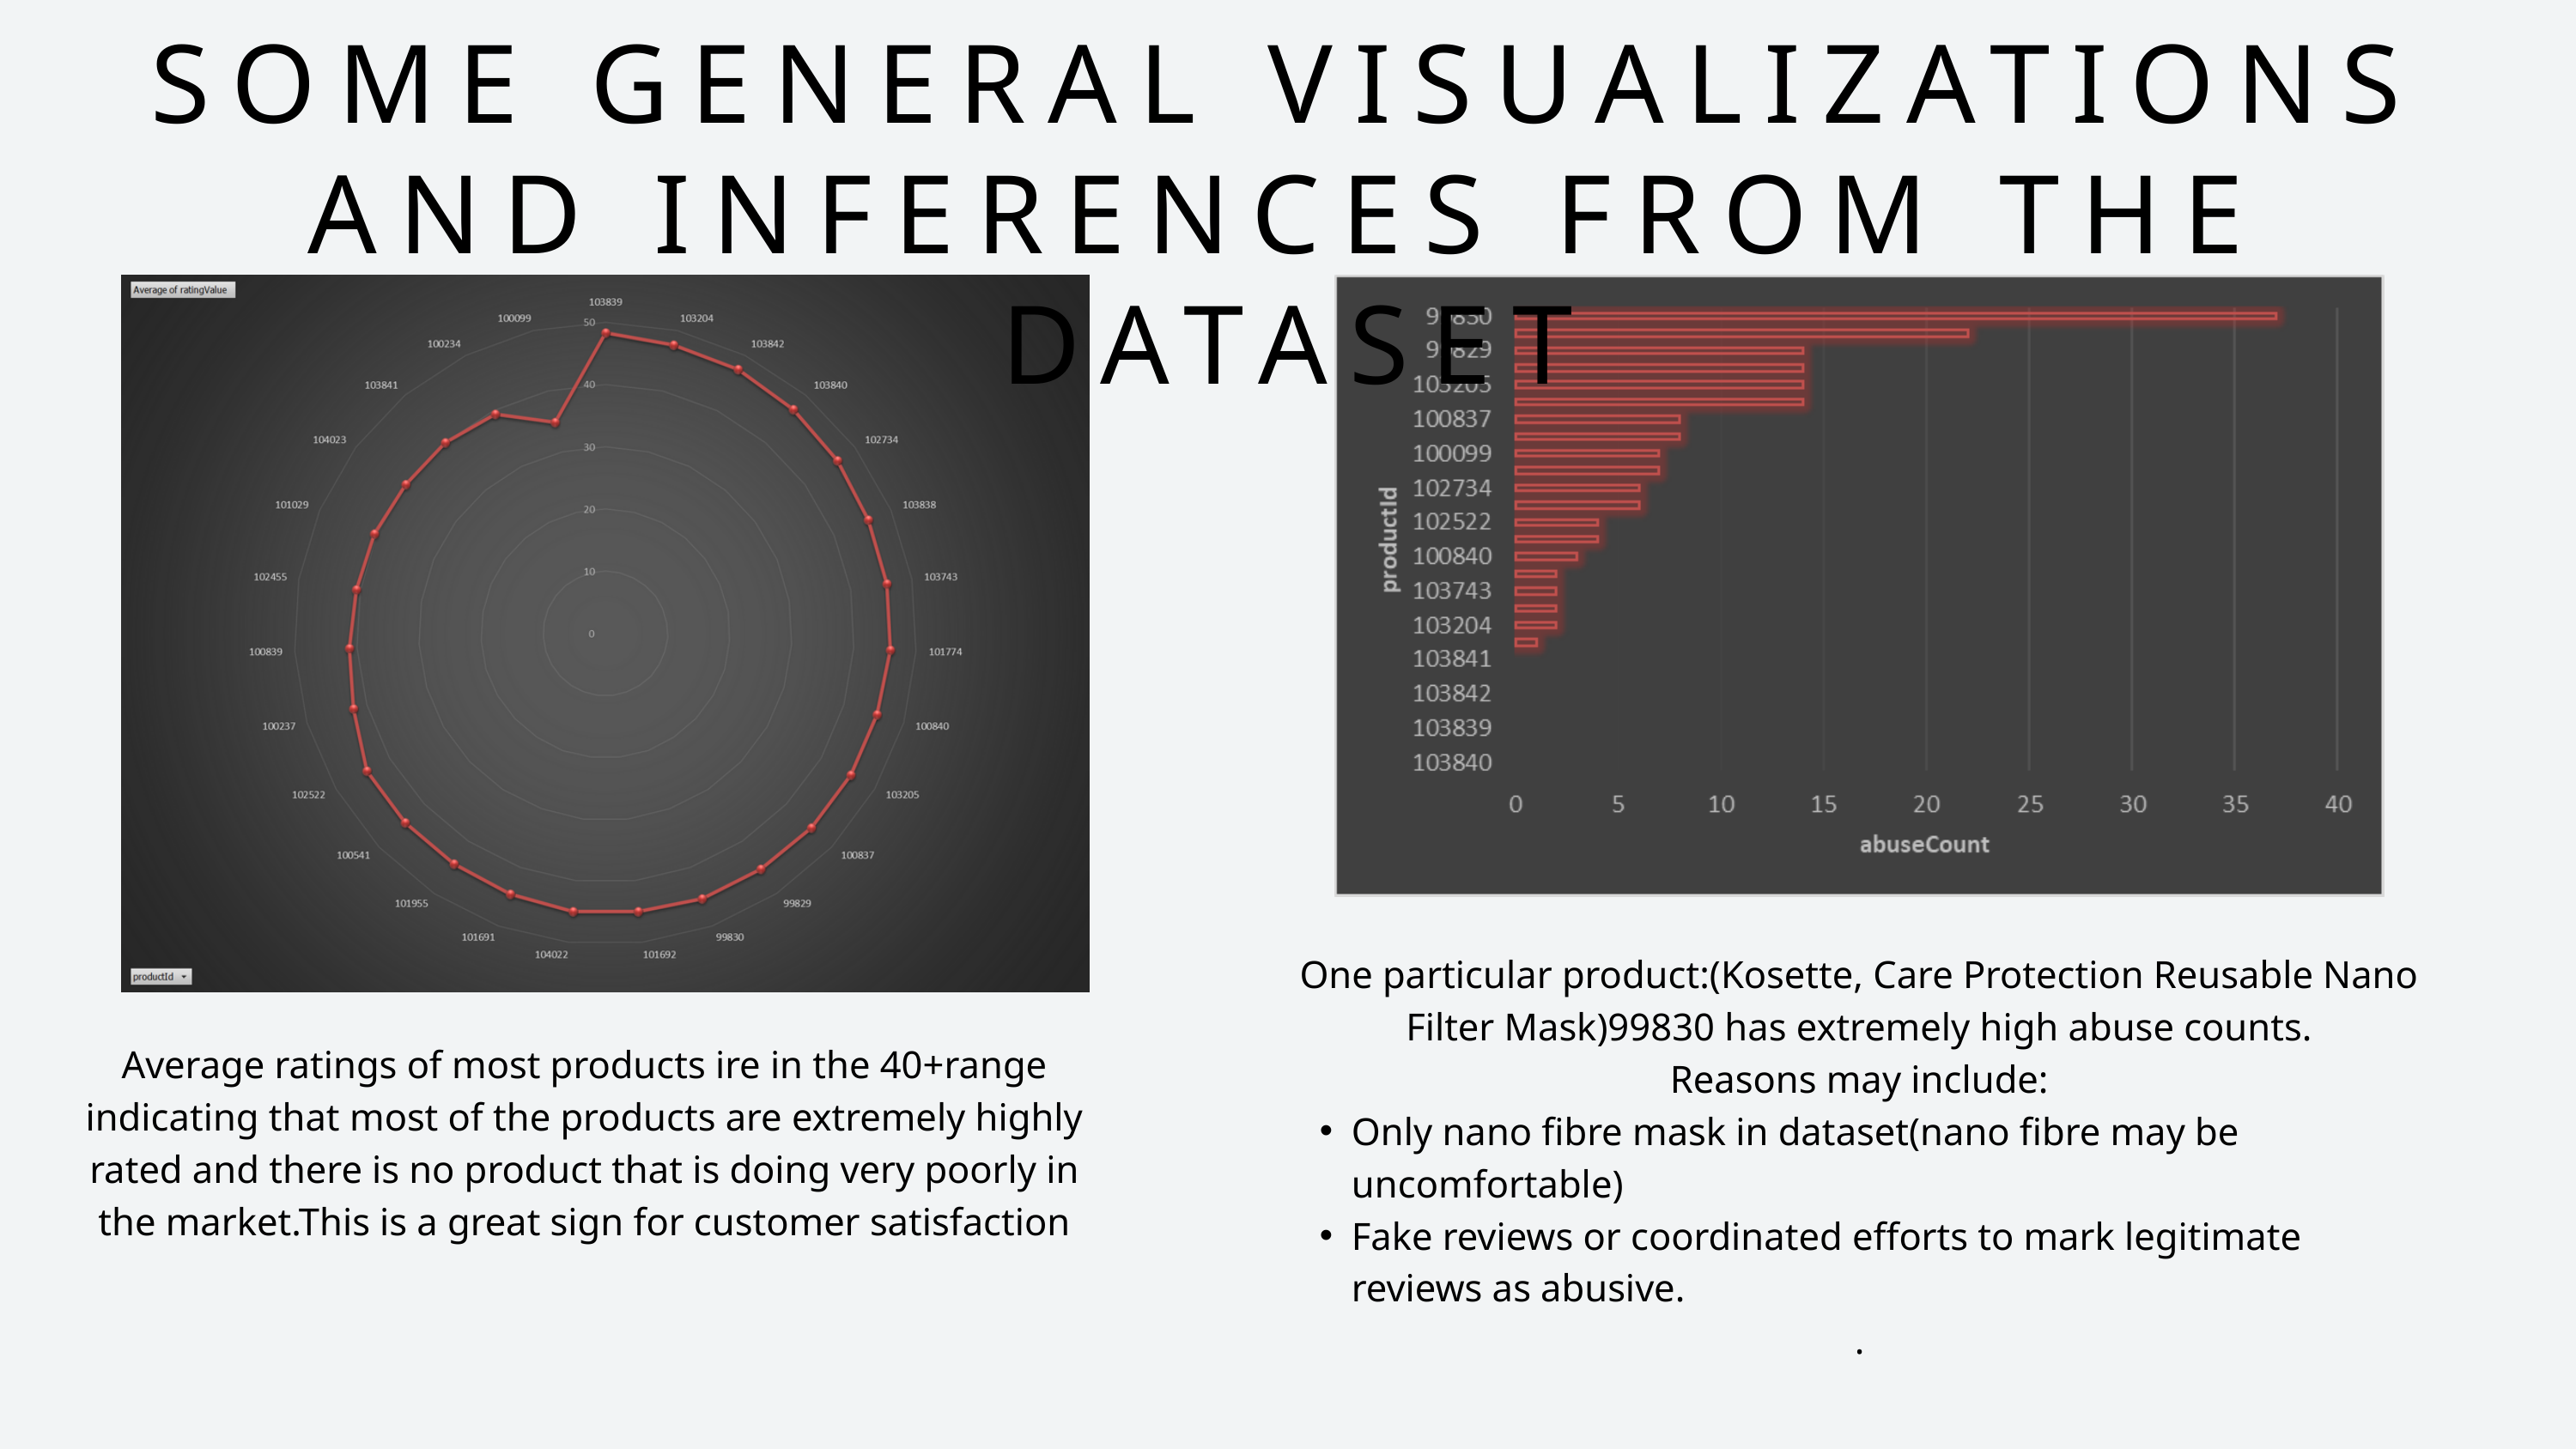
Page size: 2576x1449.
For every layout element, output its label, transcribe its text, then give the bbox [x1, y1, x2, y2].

picture [120, 274, 1090, 992]
picture [1334, 275, 2385, 898]
text_box Average ratings of most products ire in the 40+range indicating that most of the products are extremely highly rated and there is no product that is doing very poorly in the market.This is a great sign for customer satisfaction [80, 1034, 1090, 1243]
text_box SOME GENERAL VISUALIZATIONS AND INFERENCES FROM THE DATASET [0, 15, 2576, 406]
text_box One particular product:(Kosette, Care Protection Reusable Nano Filter Mask)99830 has extremely high abuse counts. Reasons may include: Only nano fibre mask in dataset(nano fibre may be uncomfortable) Fake reviews or coordinated efforts to mark legitimate reviews as abusive. . [1288, 943, 2432, 1362]
